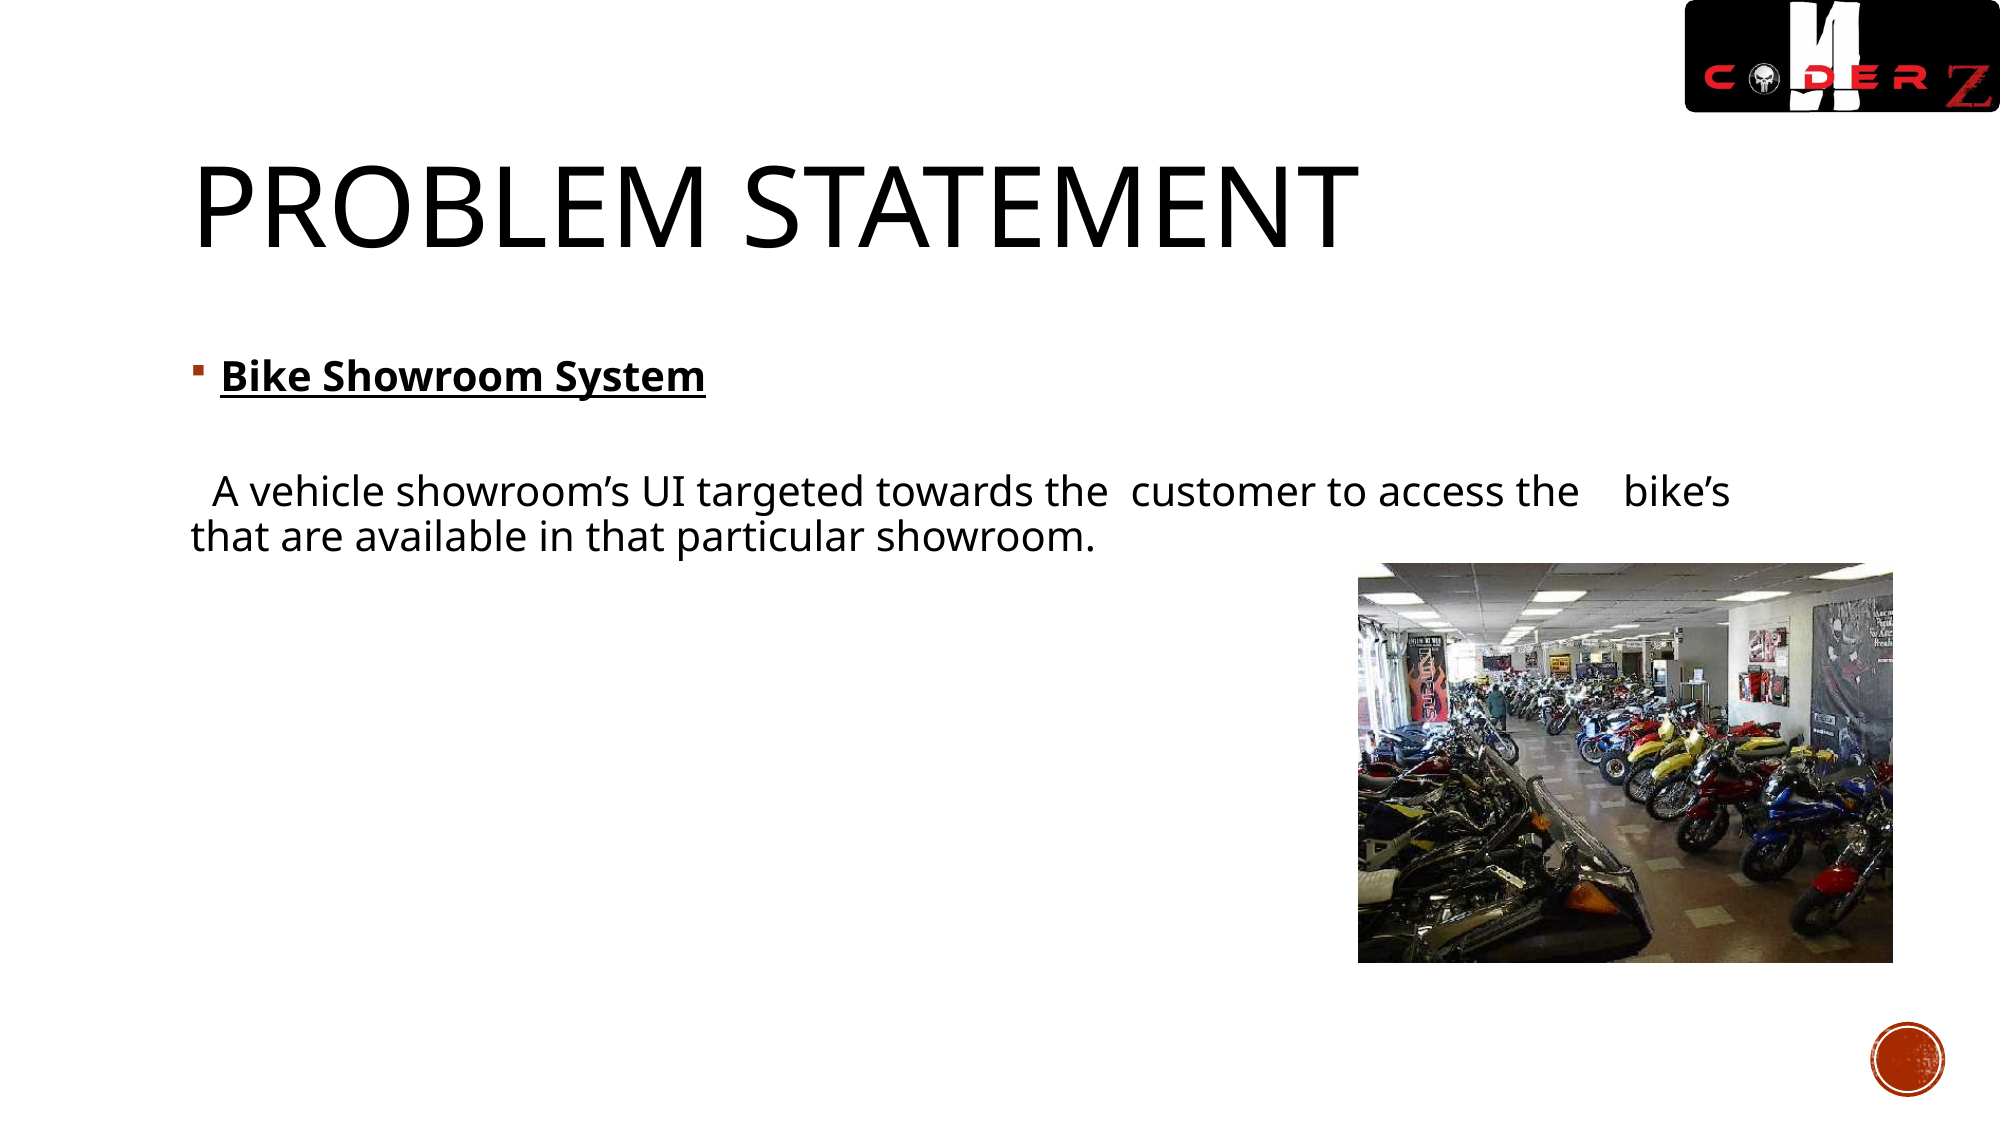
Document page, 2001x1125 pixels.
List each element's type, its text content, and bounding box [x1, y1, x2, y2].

list Bike Showroom System A vehicle showroom’s UI targeted towards the customer to access the bike’s that are available in that particular showroom. [175, 348, 1826, 1013]
title Problem Statement [175, 79, 1826, 344]
picture [1358, 563, 1893, 963]
picture [1684, 0, 2000, 113]
